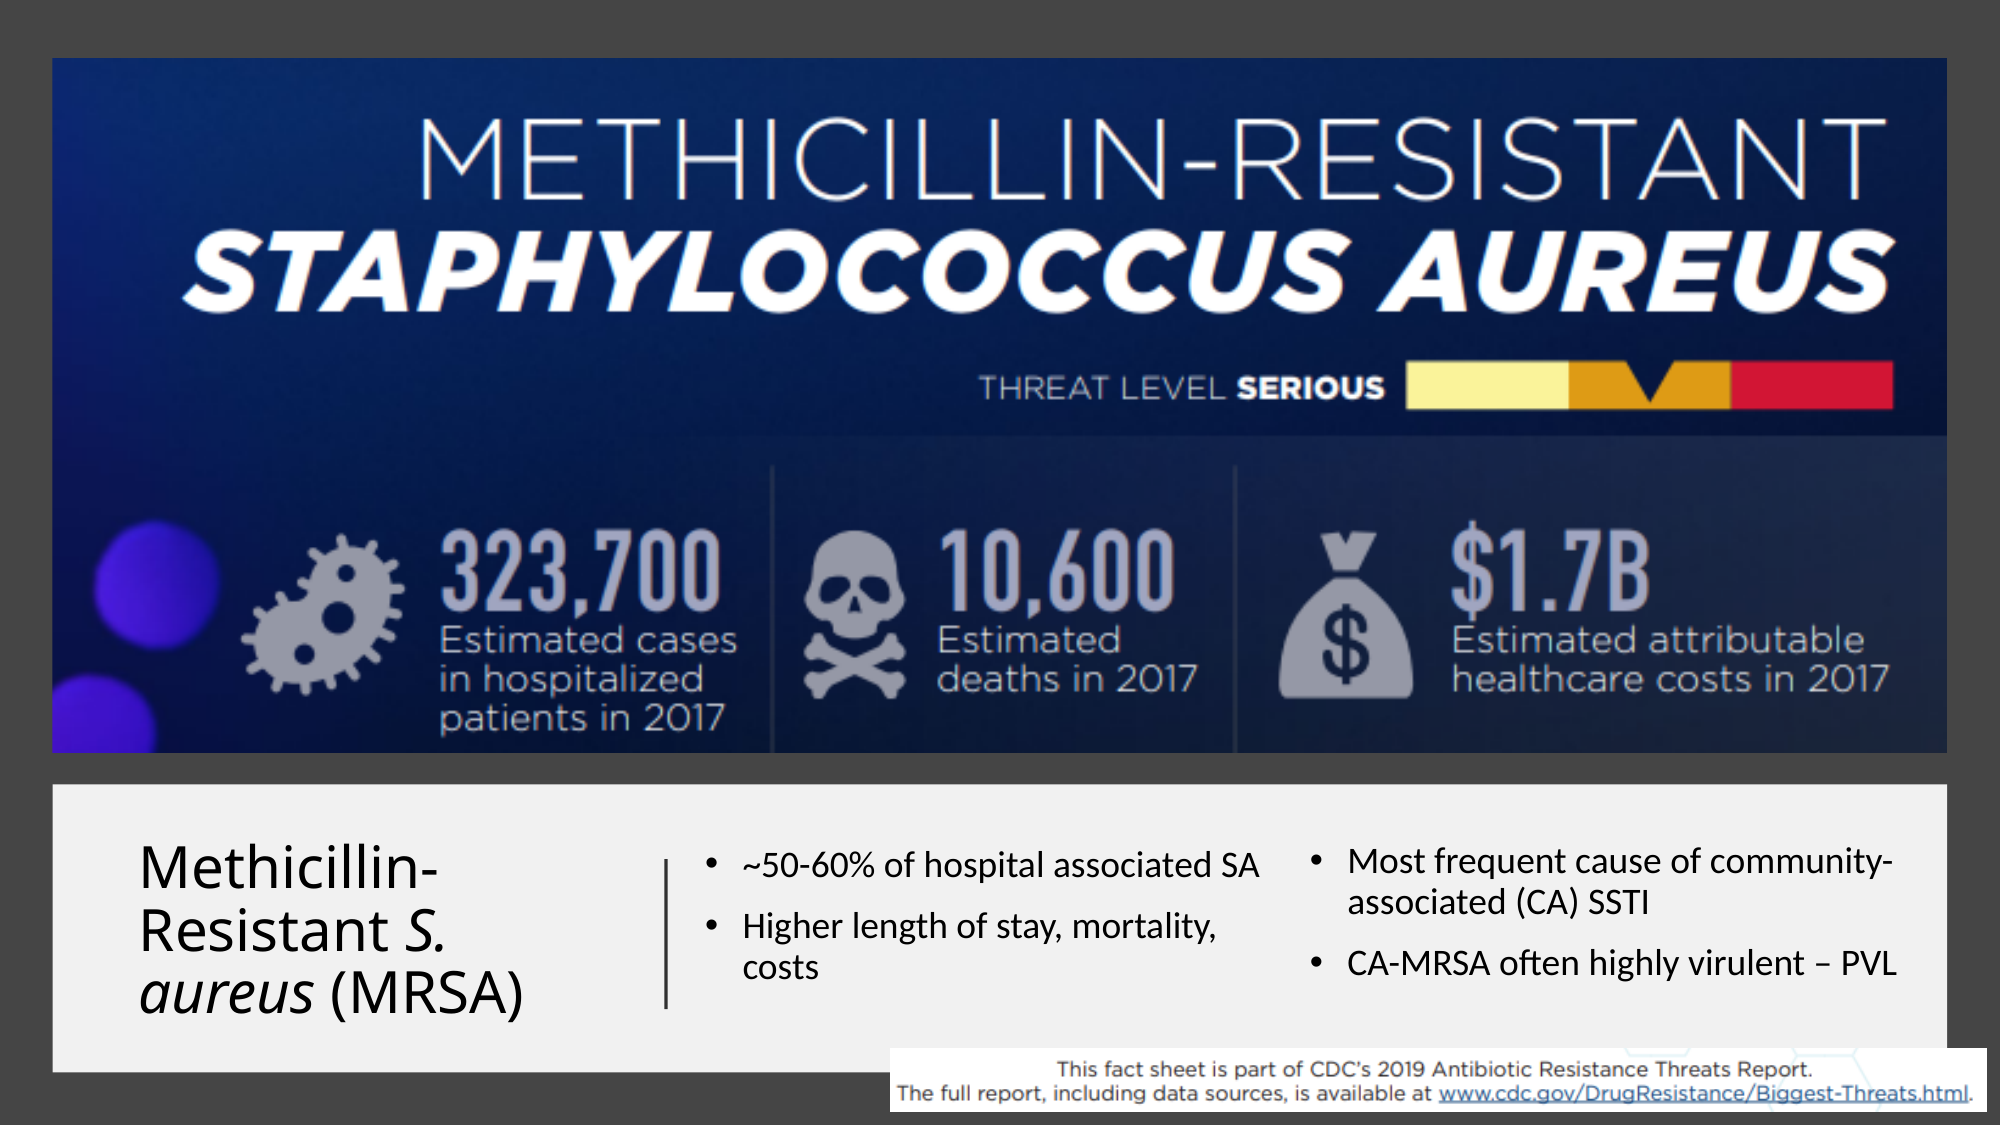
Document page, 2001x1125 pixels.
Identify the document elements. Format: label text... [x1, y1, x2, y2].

list ~50-60% of hospital associated SA Higher length of stay, mortality, costs [689, 787, 1287, 1045]
text_box [0, 0, 2000, 1125]
picture [890, 1048, 1987, 1112]
title Methicillin-Resistant S. aureus (MRSA) [124, 821, 636, 1043]
text_box Most frequent cause of community-associated (CA) SSTI CA-MRSA often highly virulent – PVL [1294, 784, 1939, 1041]
text_box [52, 783, 1948, 1073]
picture [52, 58, 1947, 753]
